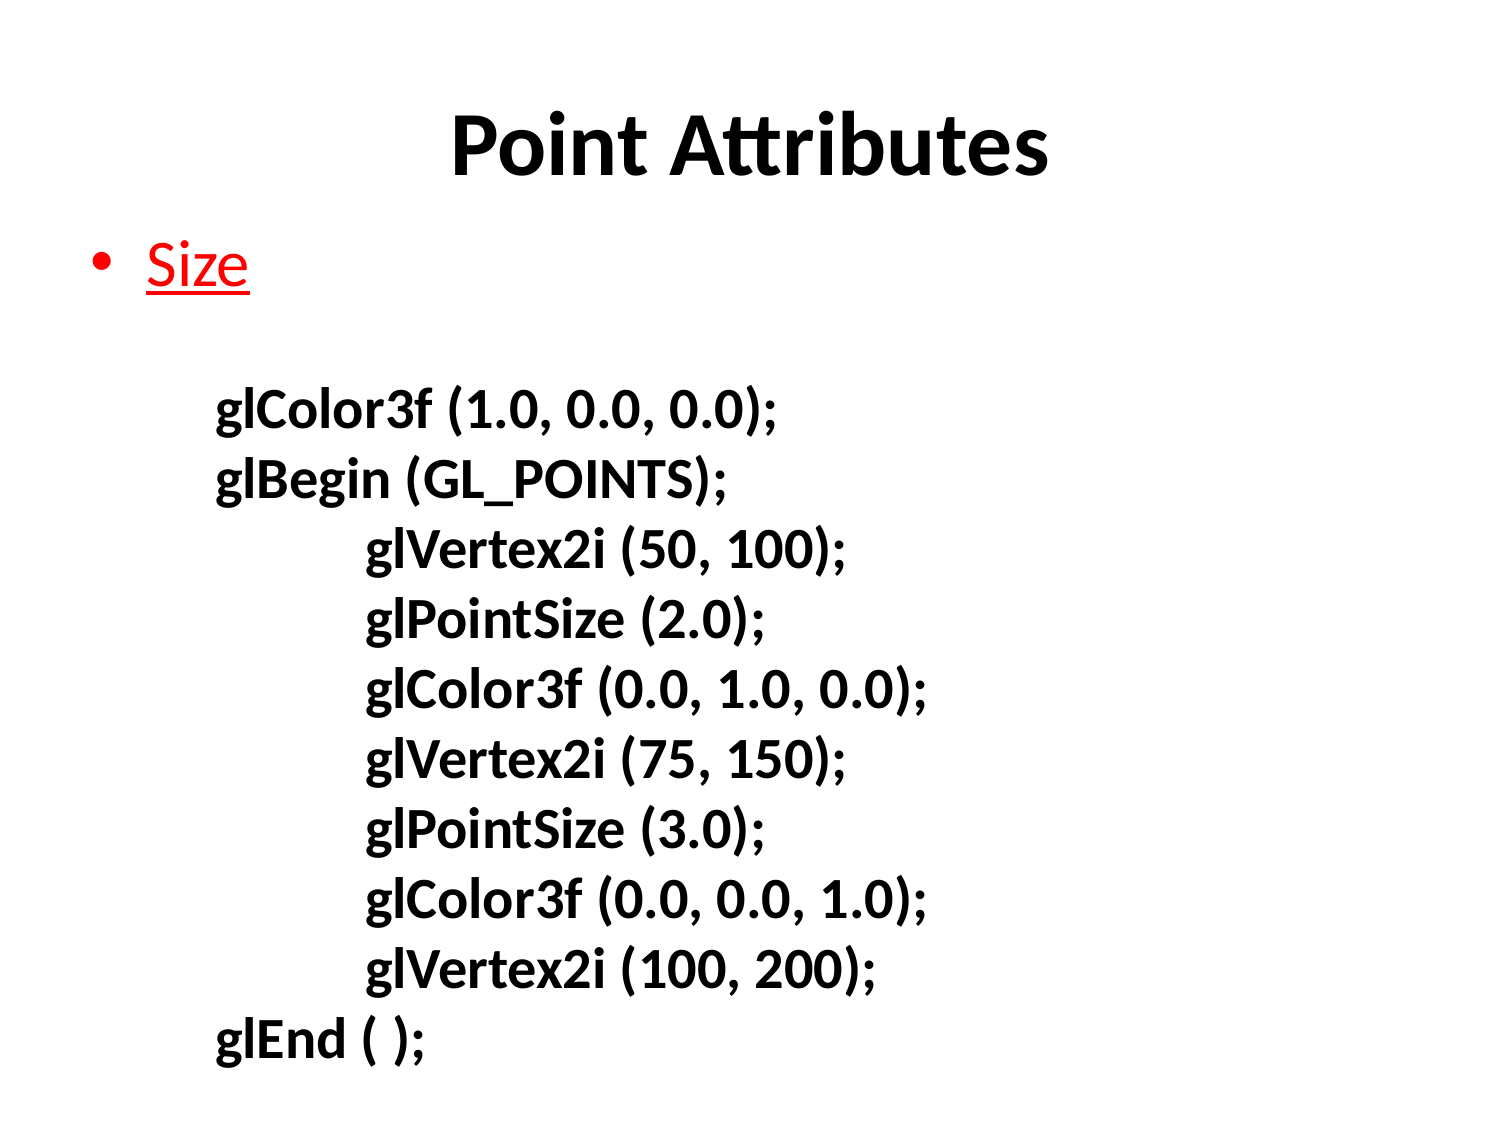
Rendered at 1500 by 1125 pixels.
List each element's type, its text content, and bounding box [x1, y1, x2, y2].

list Size [75, 212, 1425, 955]
text_box glColor3f (1.0, 0.0, 0.0); glBegin (GL_POINTS); glVertex2i (50, 100); glPointSize (2.0); glColor3f (0.0, 1.0, 0.0); glVertex2i (75, 150); glPointSize (3.0); glColor3f (0.0, 0.0, 1.0); glVertex2i (100, 200); glEnd ( ); [199, 362, 950, 1078]
title Point Attributes [75, 45, 1425, 212]
